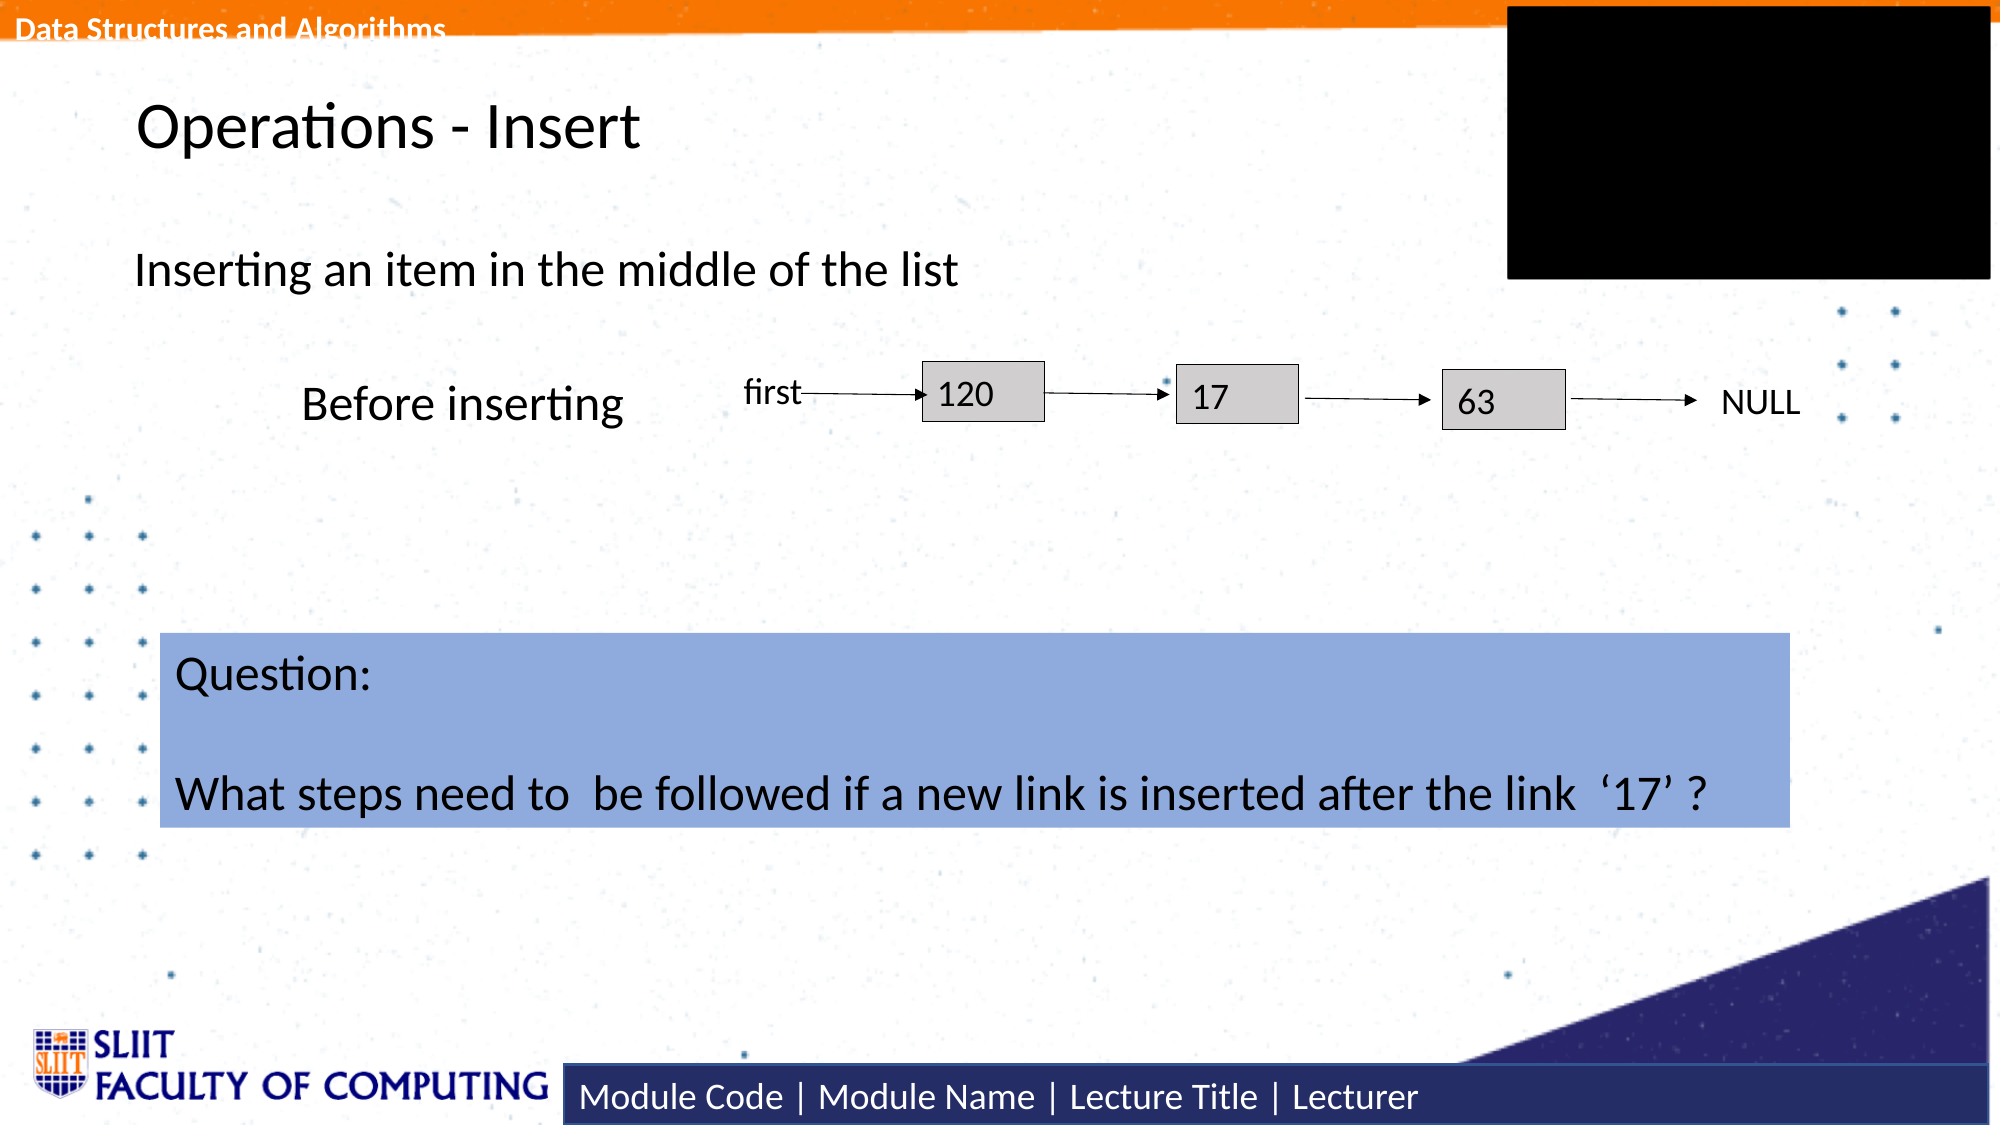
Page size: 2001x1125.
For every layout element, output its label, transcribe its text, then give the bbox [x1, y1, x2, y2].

text_box Before inserting [286, 362, 677, 438]
picture [0, 0, 2000, 1125]
title Operations - Insert [121, 18, 1847, 236]
text_box Question: What steps need to be followed if a new link is inserted after the link ‘17’ ? [160, 632, 1790, 828]
list Inserting an item in the middle of the list [118, 235, 1844, 1125]
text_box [728, 359, 1829, 431]
